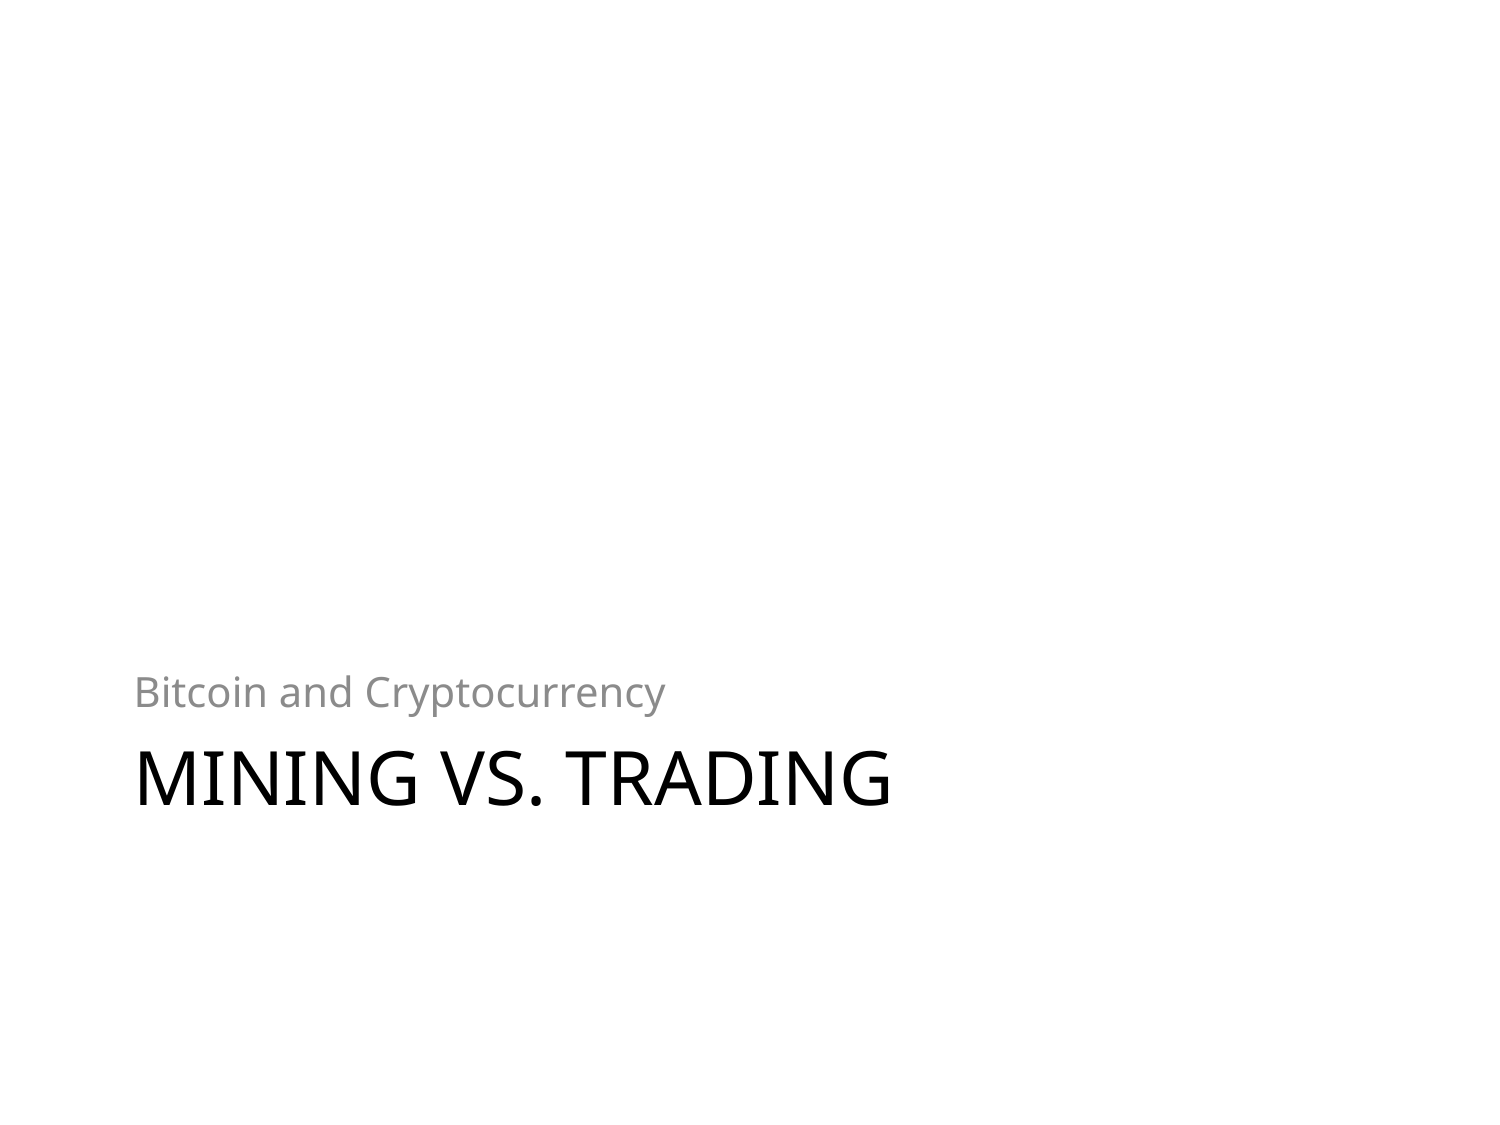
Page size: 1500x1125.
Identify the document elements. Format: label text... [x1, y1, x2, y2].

title mining VS. trading [118, 723, 1394, 947]
list Bitcoin and Cryptocurrency [118, 476, 1394, 723]
